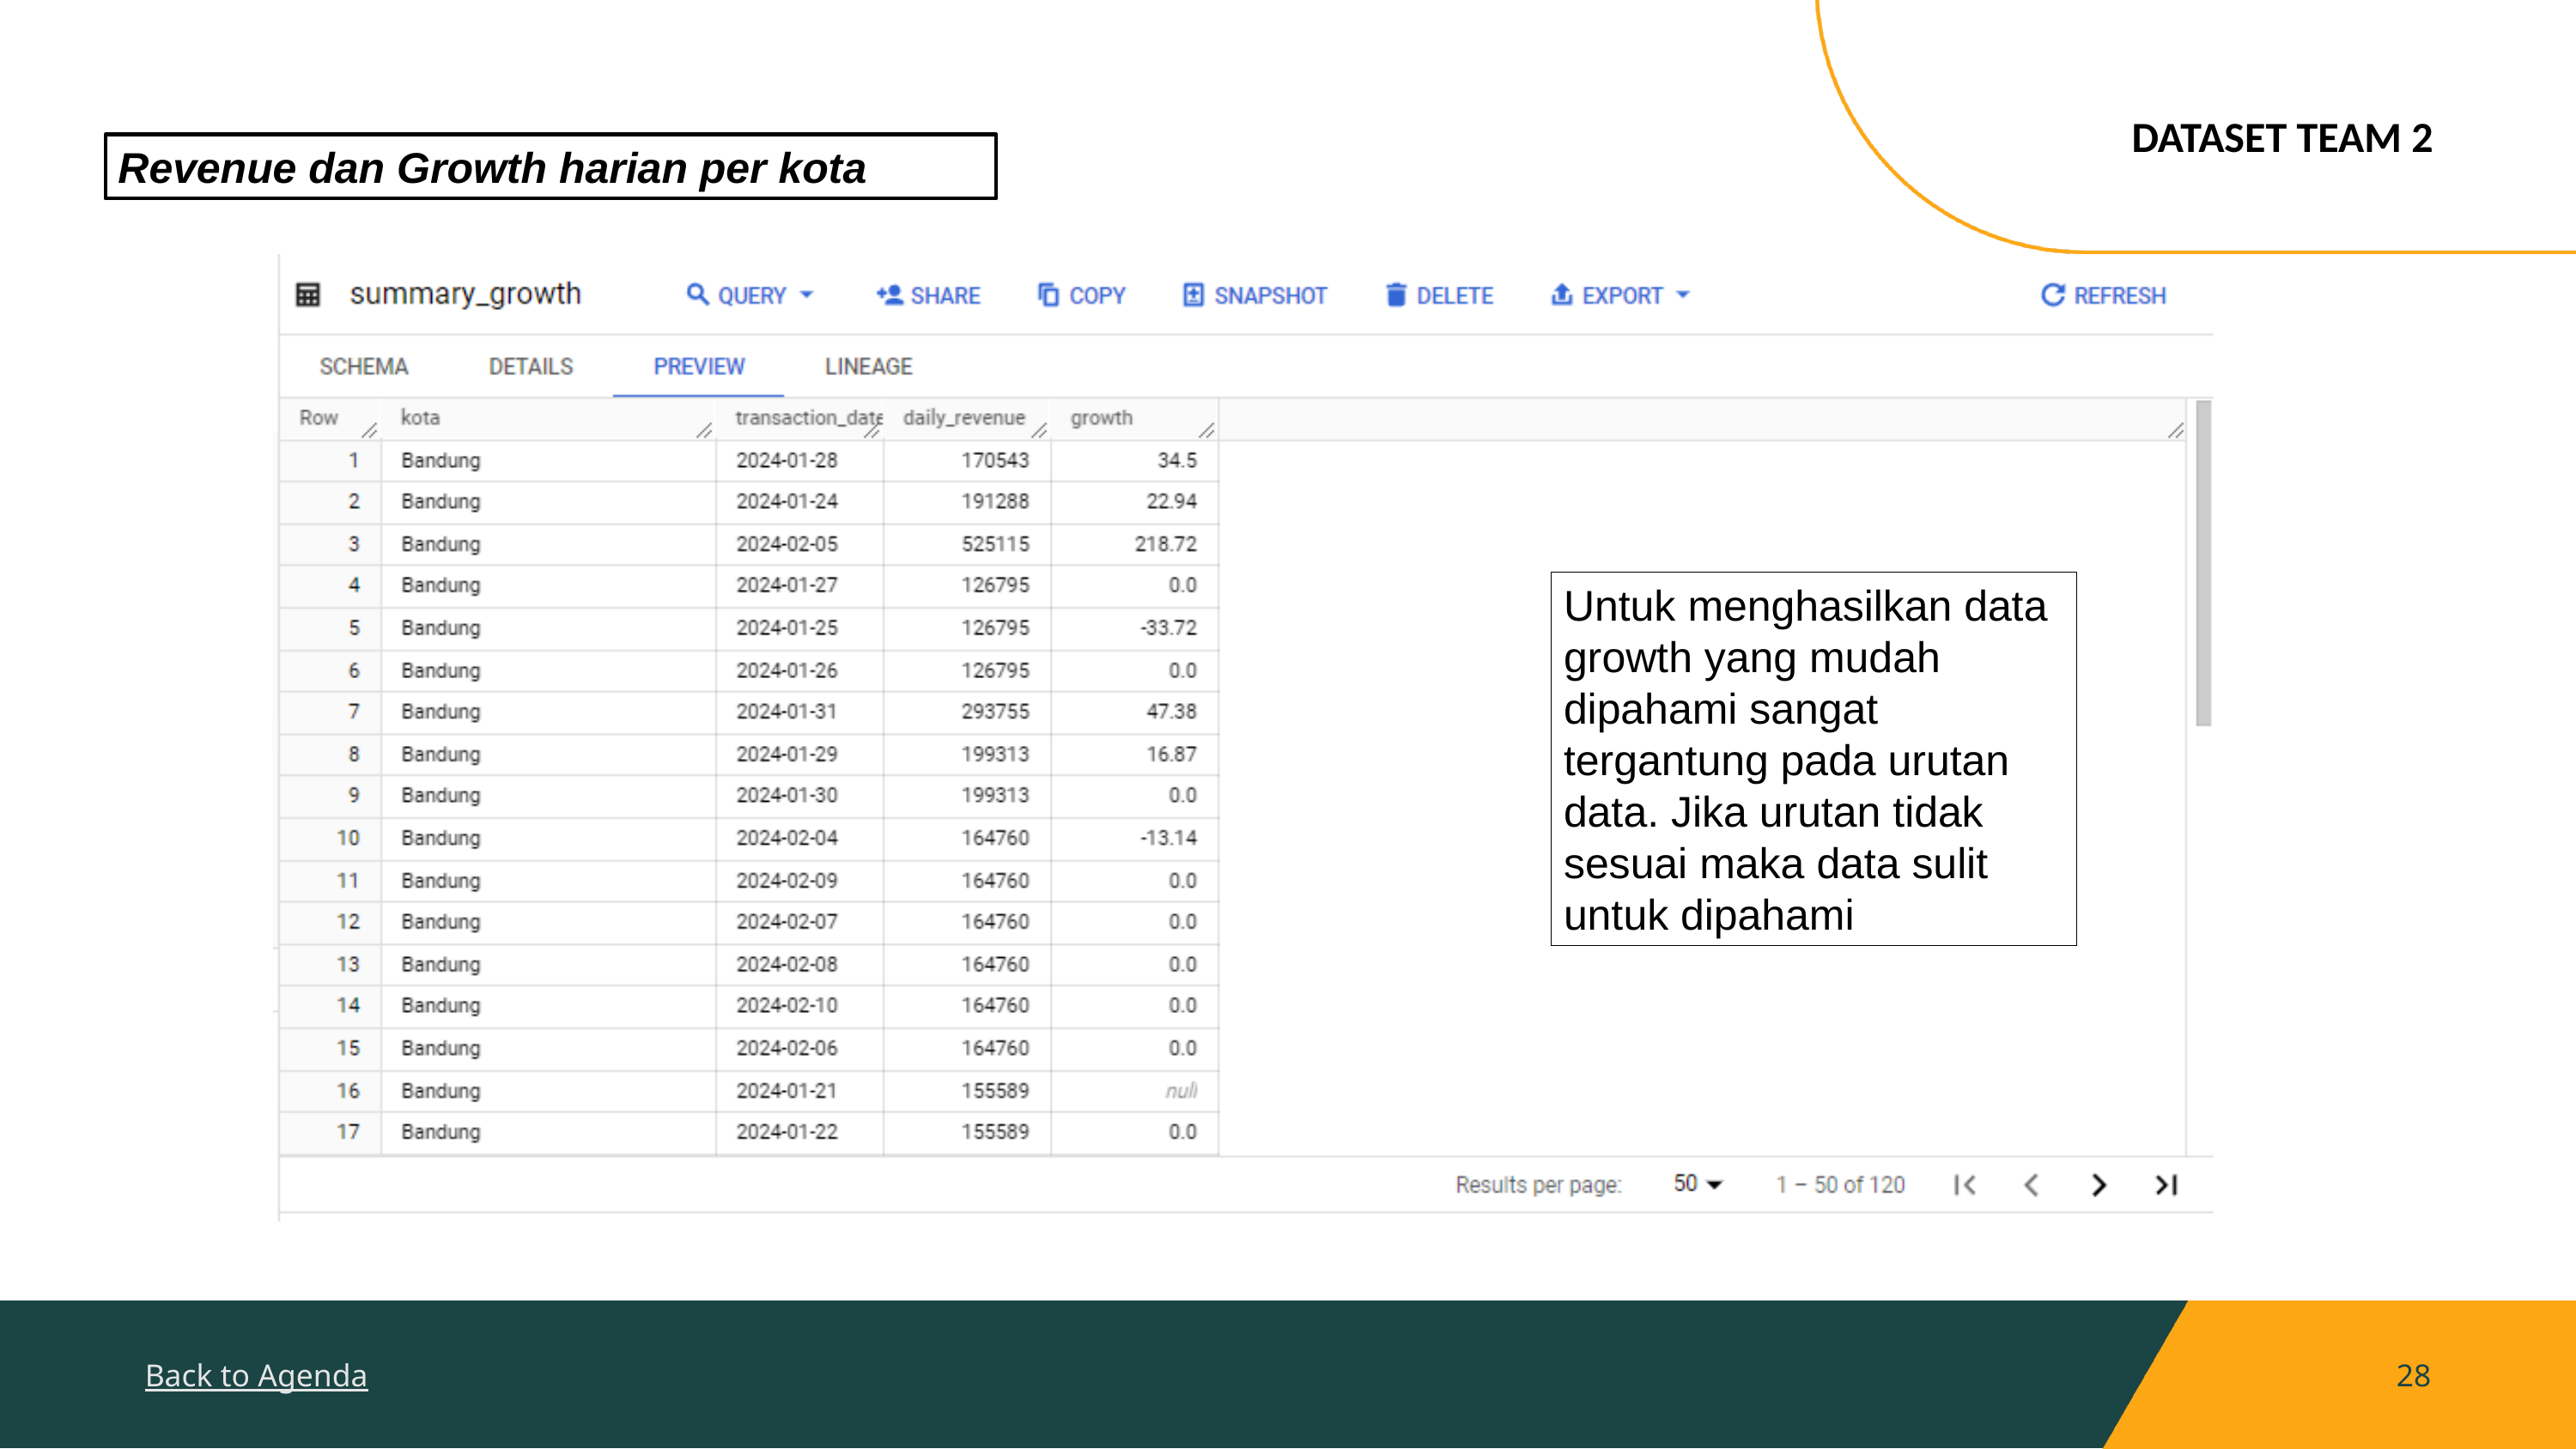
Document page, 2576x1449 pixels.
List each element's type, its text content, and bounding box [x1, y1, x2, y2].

text_box [2218, 1300, 2576, 1449]
picture [272, 253, 2214, 1222]
text_box 28 [2354, 1353, 2432, 1393]
text_box DATASET TEAM 2 [2118, 102, 2446, 167]
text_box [0, 1300, 2216, 1449]
text_box Revenue dan Growth harian per kota [104, 132, 998, 200]
text_box [1814, 0, 2576, 254]
